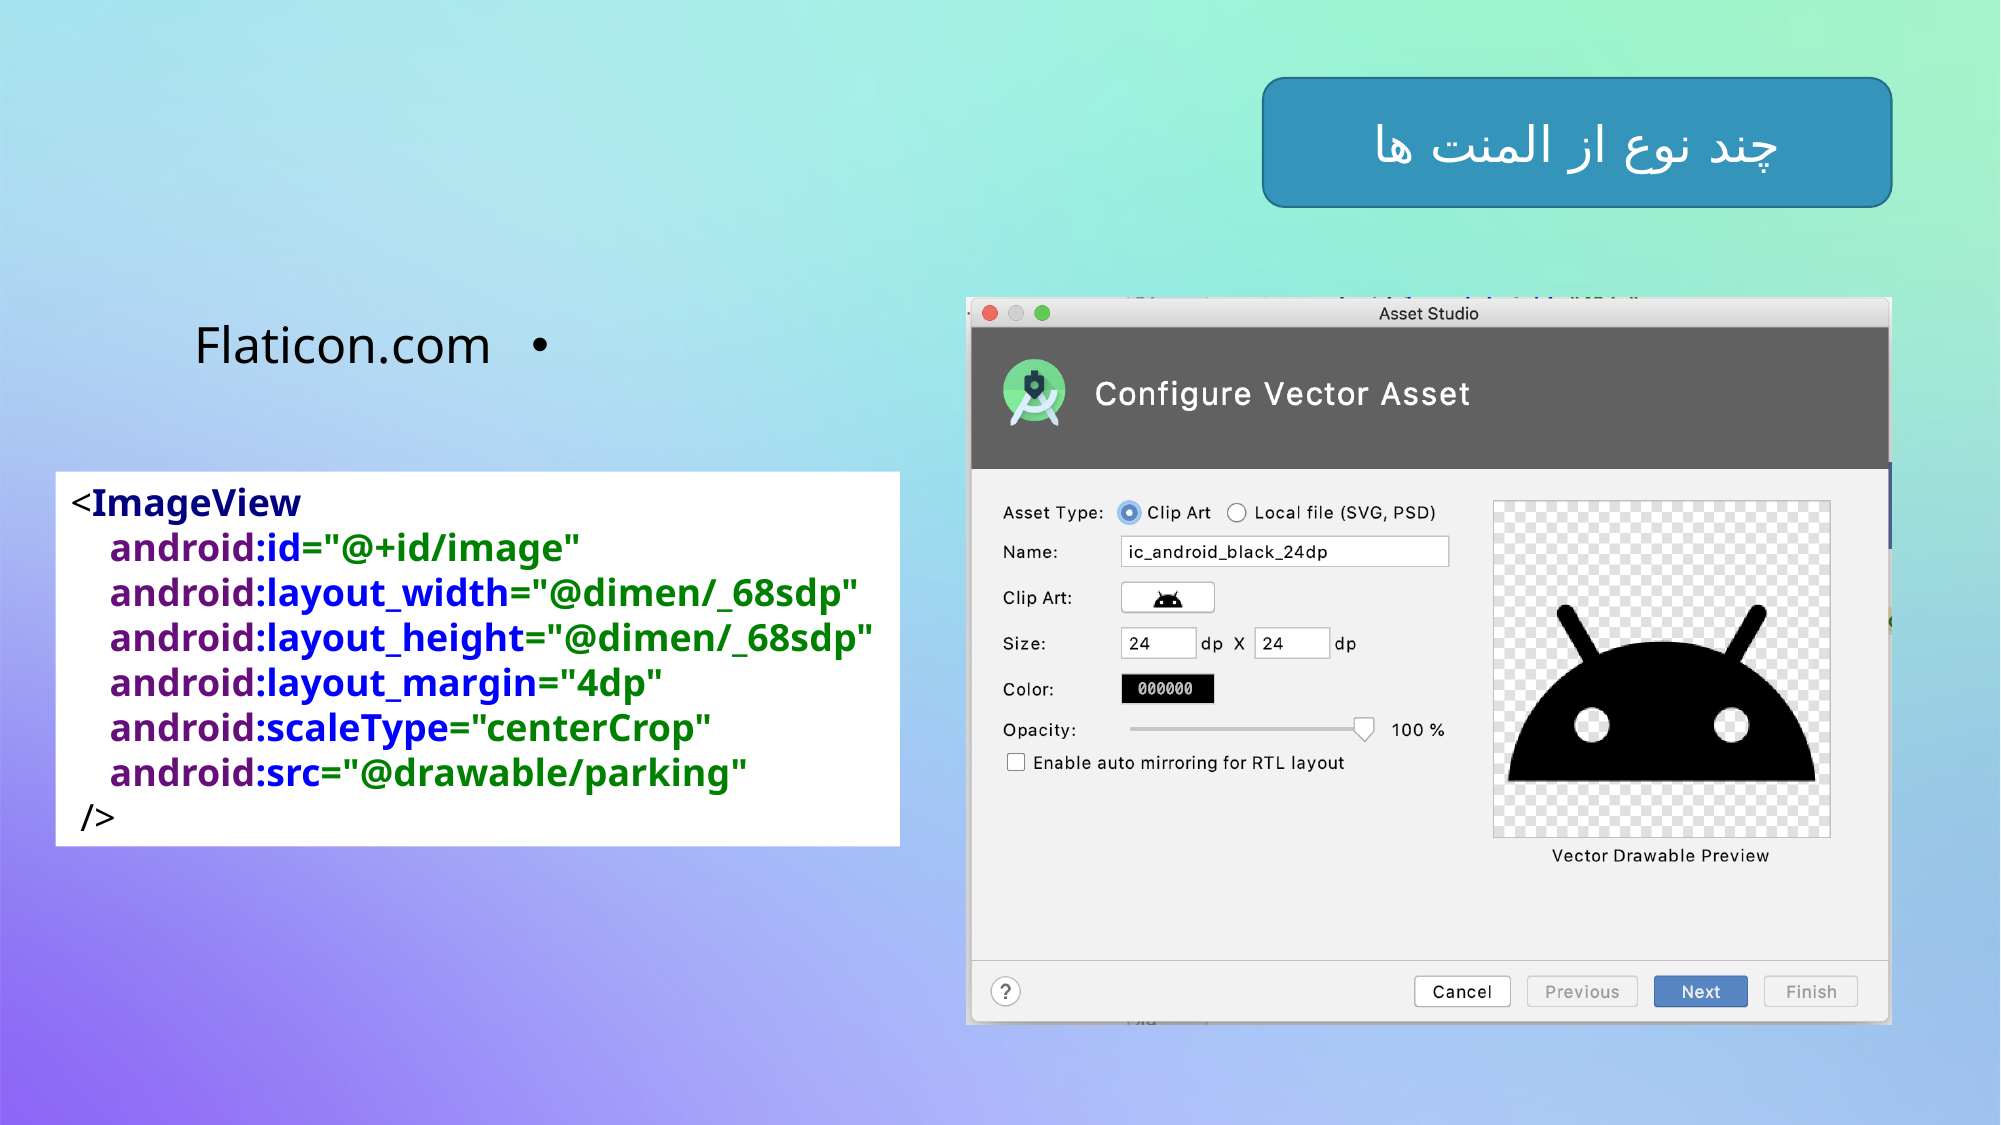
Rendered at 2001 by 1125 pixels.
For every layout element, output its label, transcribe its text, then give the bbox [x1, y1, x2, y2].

text_box Flaticon.com [180, 276, 584, 382]
picture [0, 0, 2001, 1125]
text_box چند نوع از المنت ها [1261, 76, 1893, 208]
text_box <ImageView android:id="@+id/image" android:layout_width="@dimen/_68sdp" android:layout_height="@dimen/_68sdp" android:layout_margin="4dp" android:scaleType="centerCrop" android:src="@drawable/parking" /> [55, 471, 900, 847]
